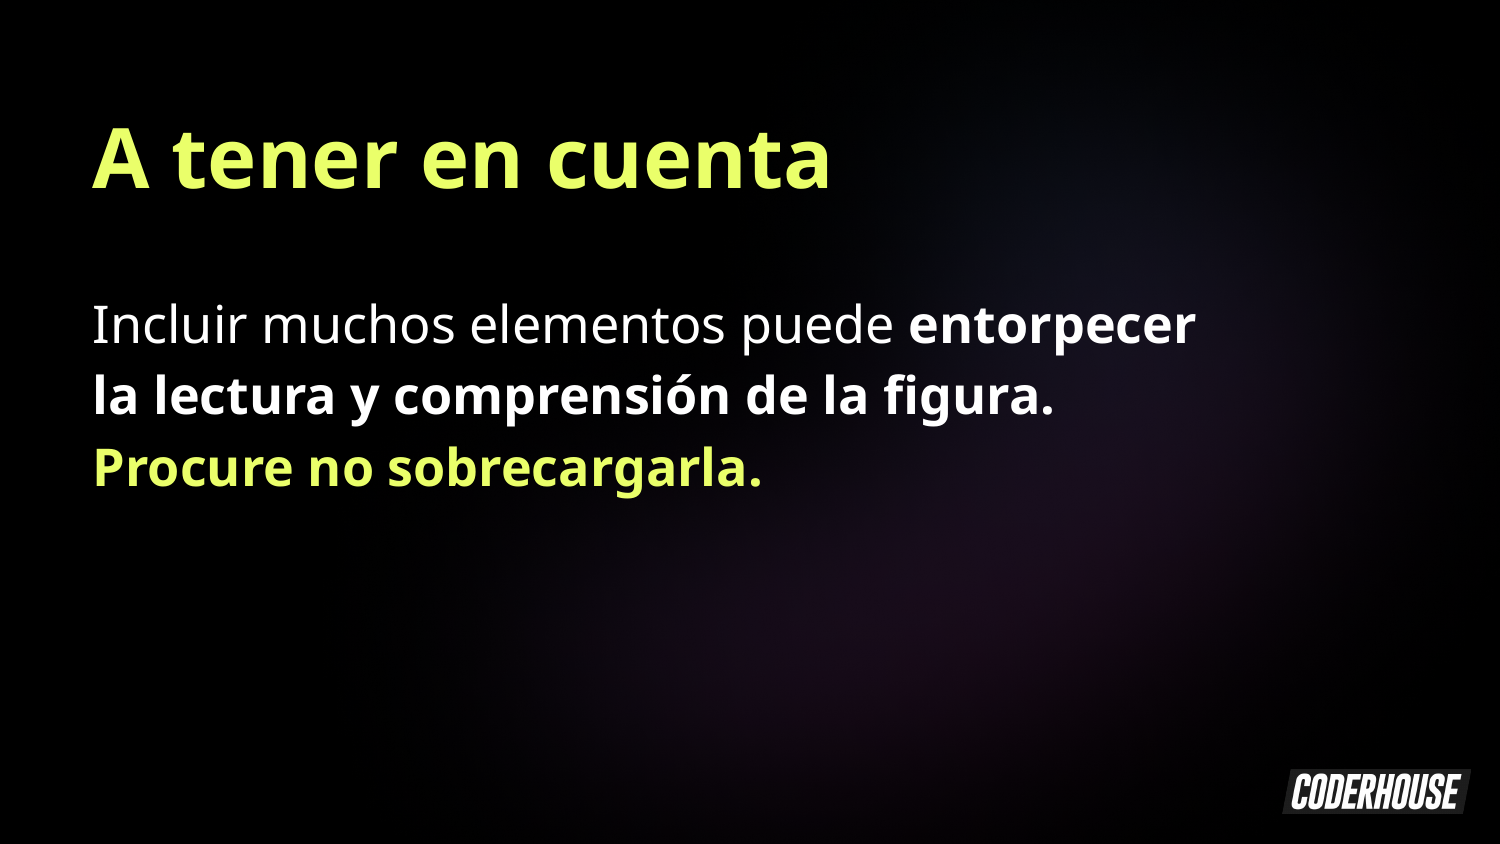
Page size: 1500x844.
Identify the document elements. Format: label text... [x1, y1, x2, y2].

picture [0, 0, 1500, 844]
text_box Incluir muchos elementos puede entorpecer la lectura y comprensión de la figura. Procure no sobrecargarla. [77, 266, 1254, 513]
text_box A tener en cuenta [77, 101, 1414, 222]
